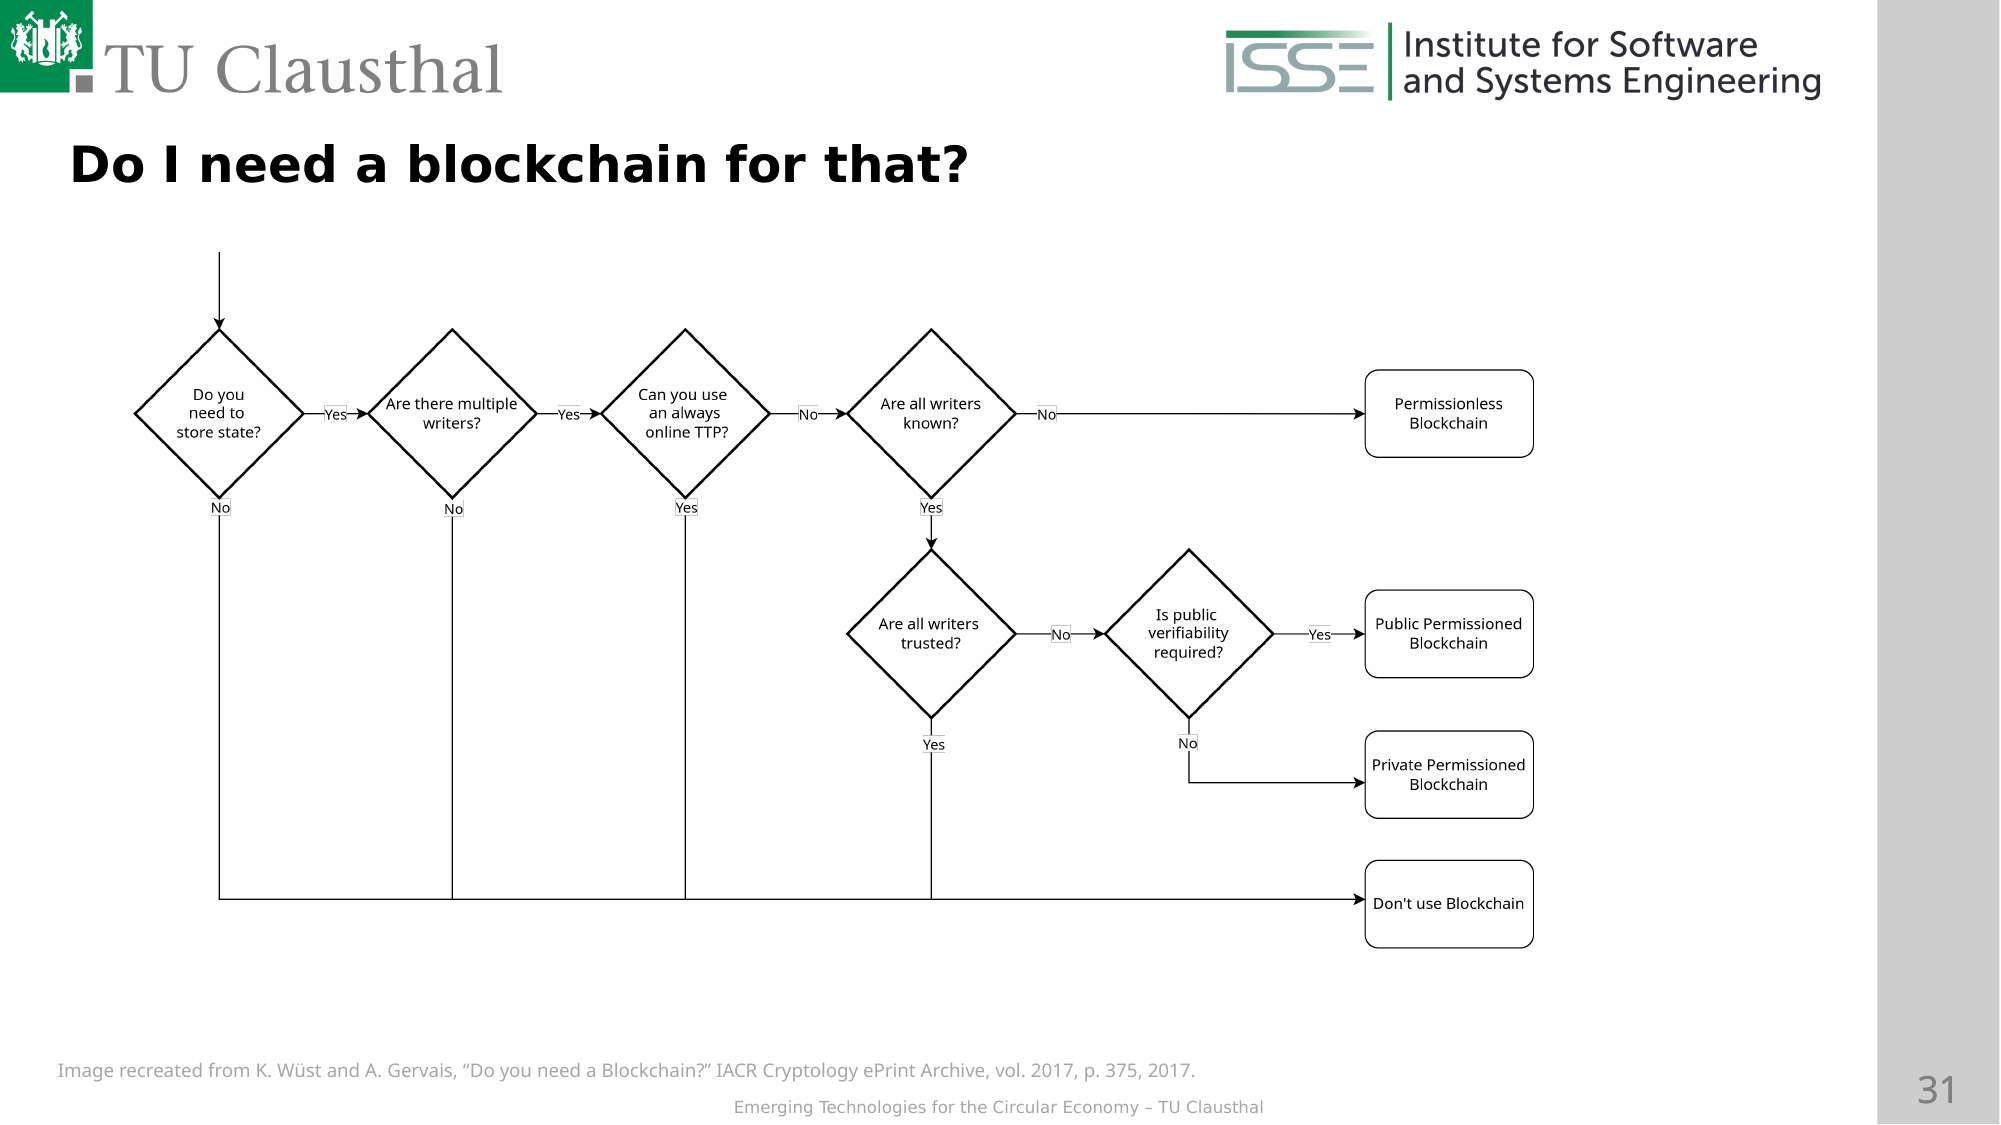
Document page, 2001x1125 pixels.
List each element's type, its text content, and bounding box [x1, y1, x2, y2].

text_box Image recreated from K. Wüst and A. Gervais, “Do you need a Blockchain?” IACR Cryptology ePrint Archive, vol. 2017, p. 375, 2017. [43, 1051, 1233, 1089]
picture [0, 0, 502, 93]
picture [133, 242, 1534, 949]
text_box Do I need a blockchain for that? [55, 125, 1819, 208]
picture [1218, 22, 1826, 107]
